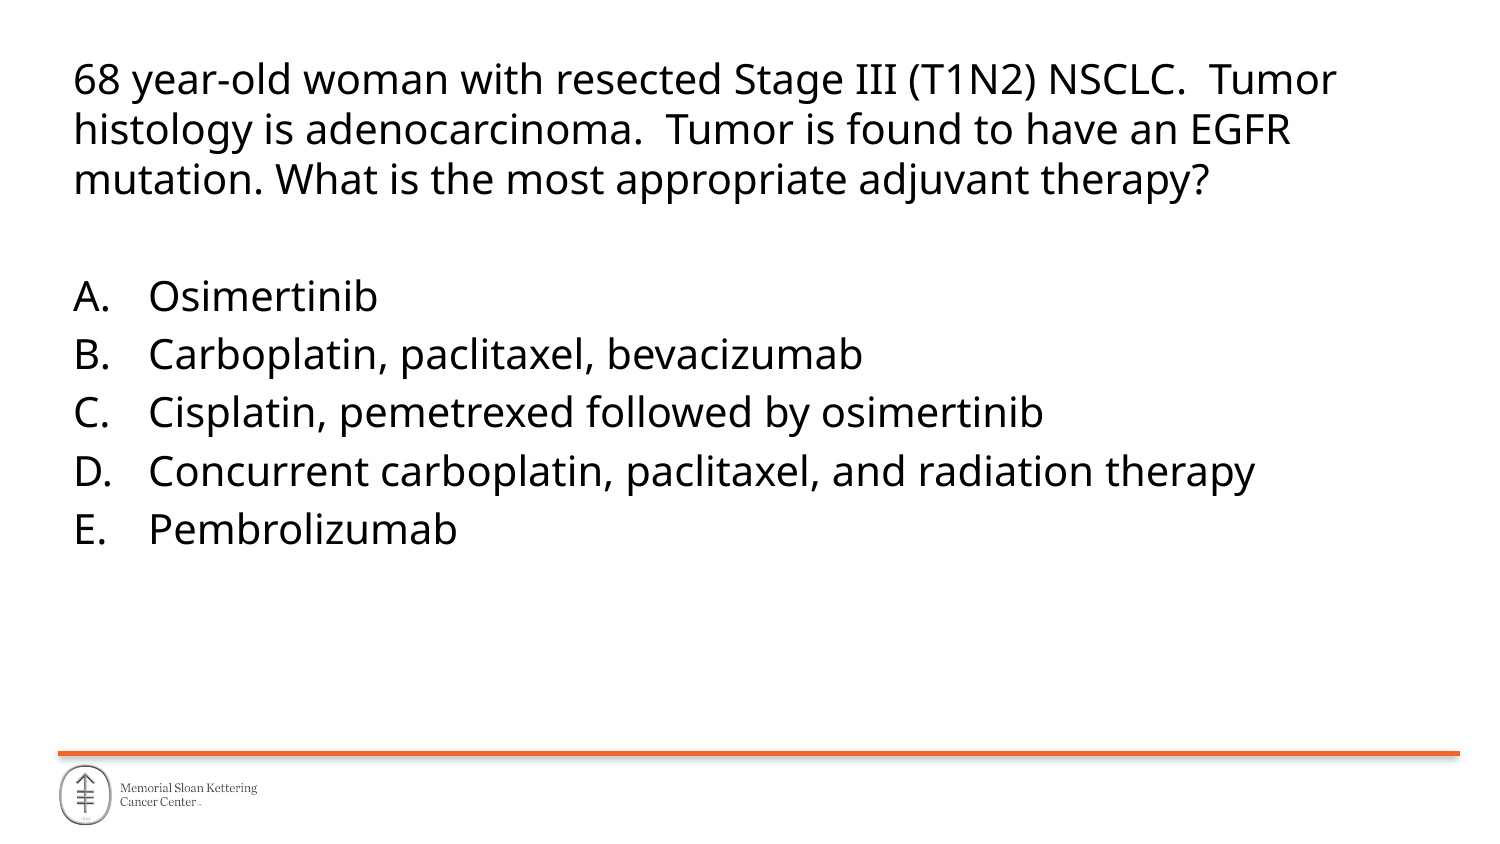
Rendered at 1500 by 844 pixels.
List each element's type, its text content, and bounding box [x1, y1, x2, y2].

list 68 year-old woman with resected Stage III (T1N2) NSCLC. Tumor histology is adenocarcinoma. Tumor is found to have an EGFR mutation. What is the most appropriate adjuvant therapy? Osimertinib Carboplatin, paclitaxel, bevacizumab Cisplatin, pemetrexed followed by osimertinib Concurrent carboplatin, paclitaxel, and radiation therapy Pembrolizumab [58, 44, 1460, 758]
picture [58, 763, 258, 826]
